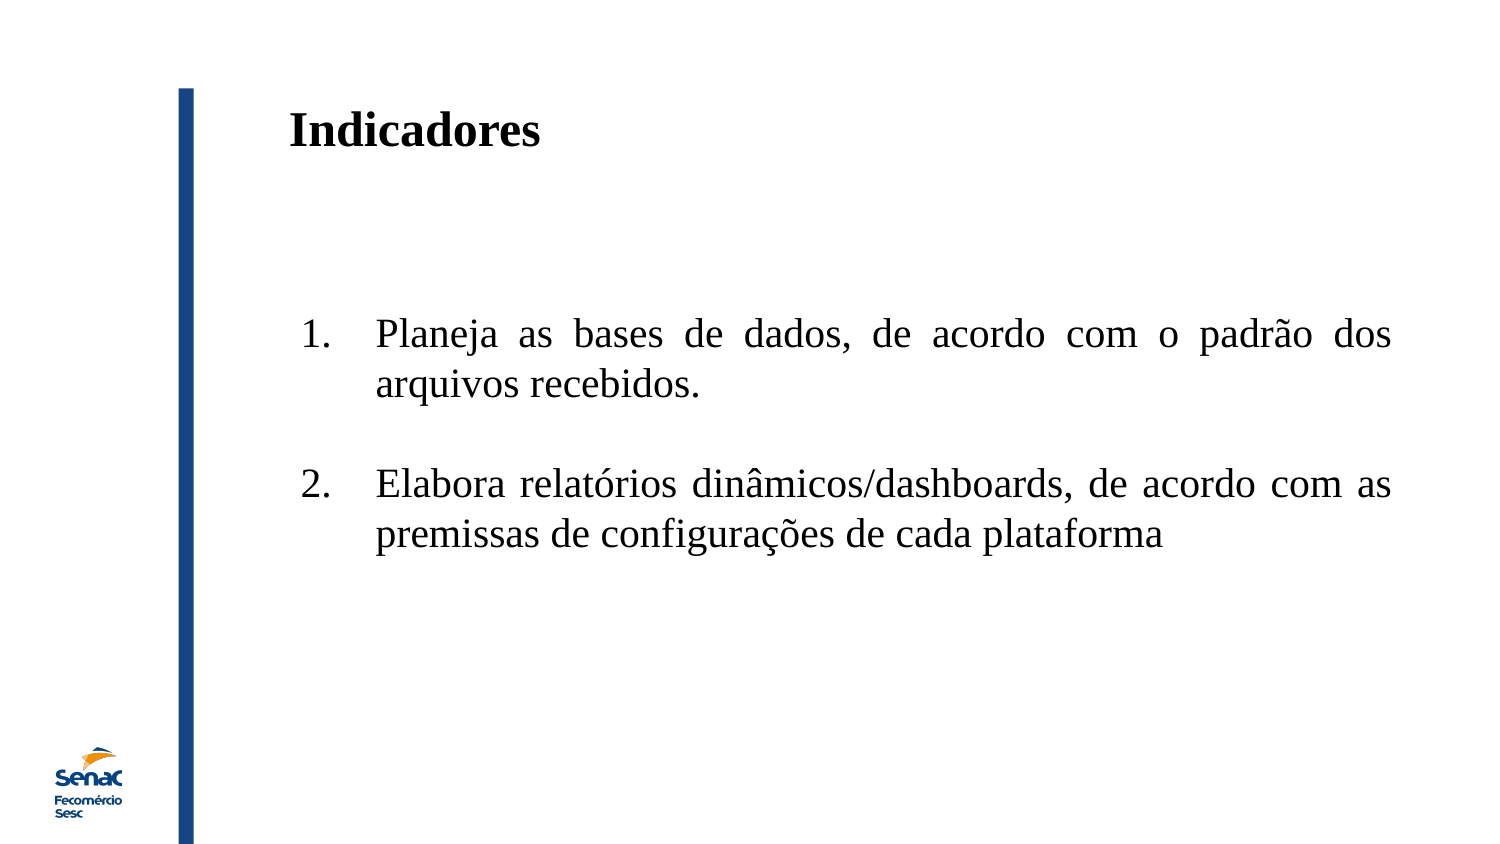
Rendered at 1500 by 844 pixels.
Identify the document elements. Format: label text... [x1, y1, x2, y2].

picture [55, 747, 122, 818]
text_box Indicadores [273, 88, 1384, 164]
text_box Planeja as bases de dados, de acordo com o padrão dos arquivos recebidos. Elabora relatórios dinâmicos/dashboards, de acordo com as premissas de configurações de cada plataforma [285, 298, 1408, 564]
